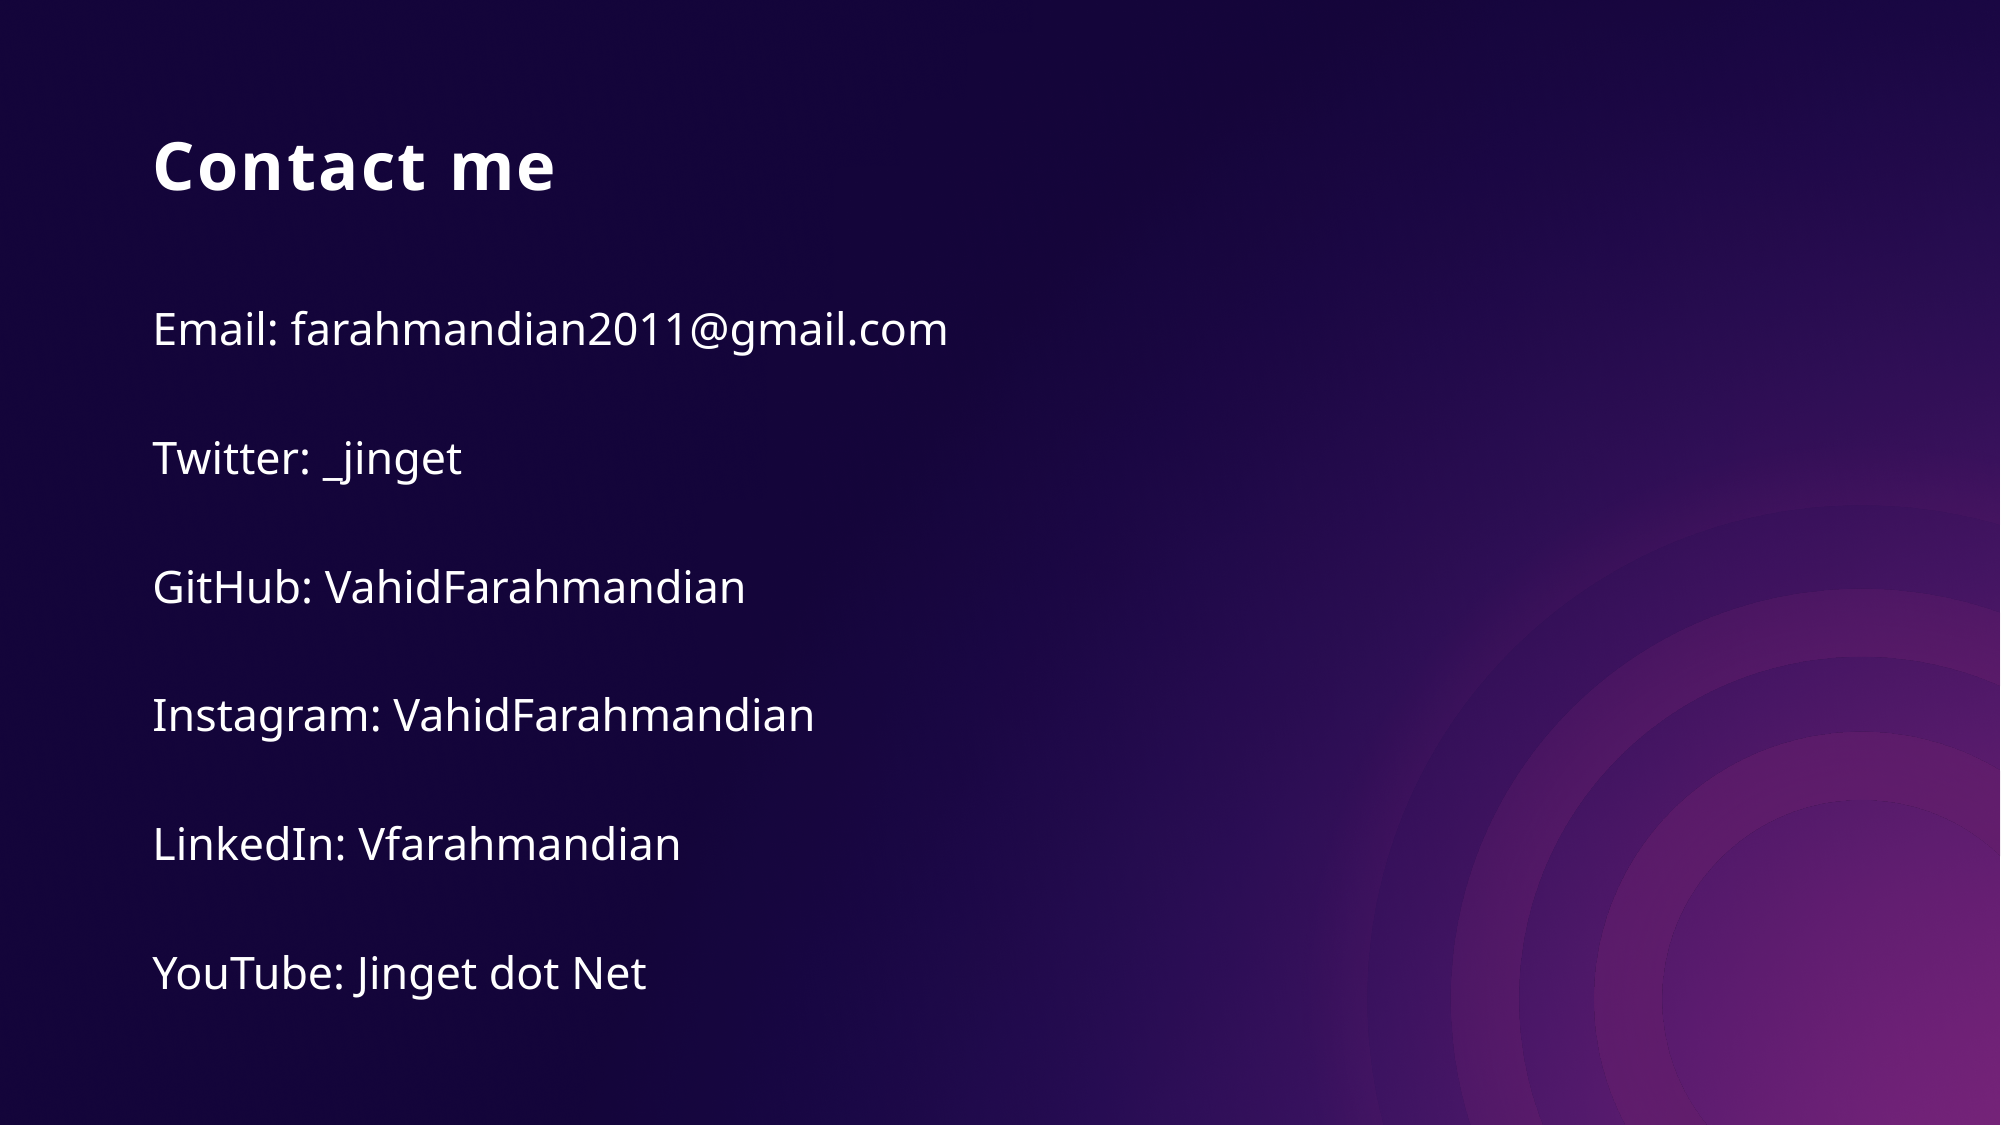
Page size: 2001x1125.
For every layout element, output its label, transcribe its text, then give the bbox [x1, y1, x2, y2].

list Email: farahmandian2011@gmail.com Twitter: _jinget GitHub: VahidFarahmandian Instagram: VahidFarahmandian LinkedIn: Vfarahmandian YouTube: Jinget dot Net [137, 299, 1902, 1014]
title Contact me [137, 59, 1863, 278]
picture [0, 0, 2001, 1125]
